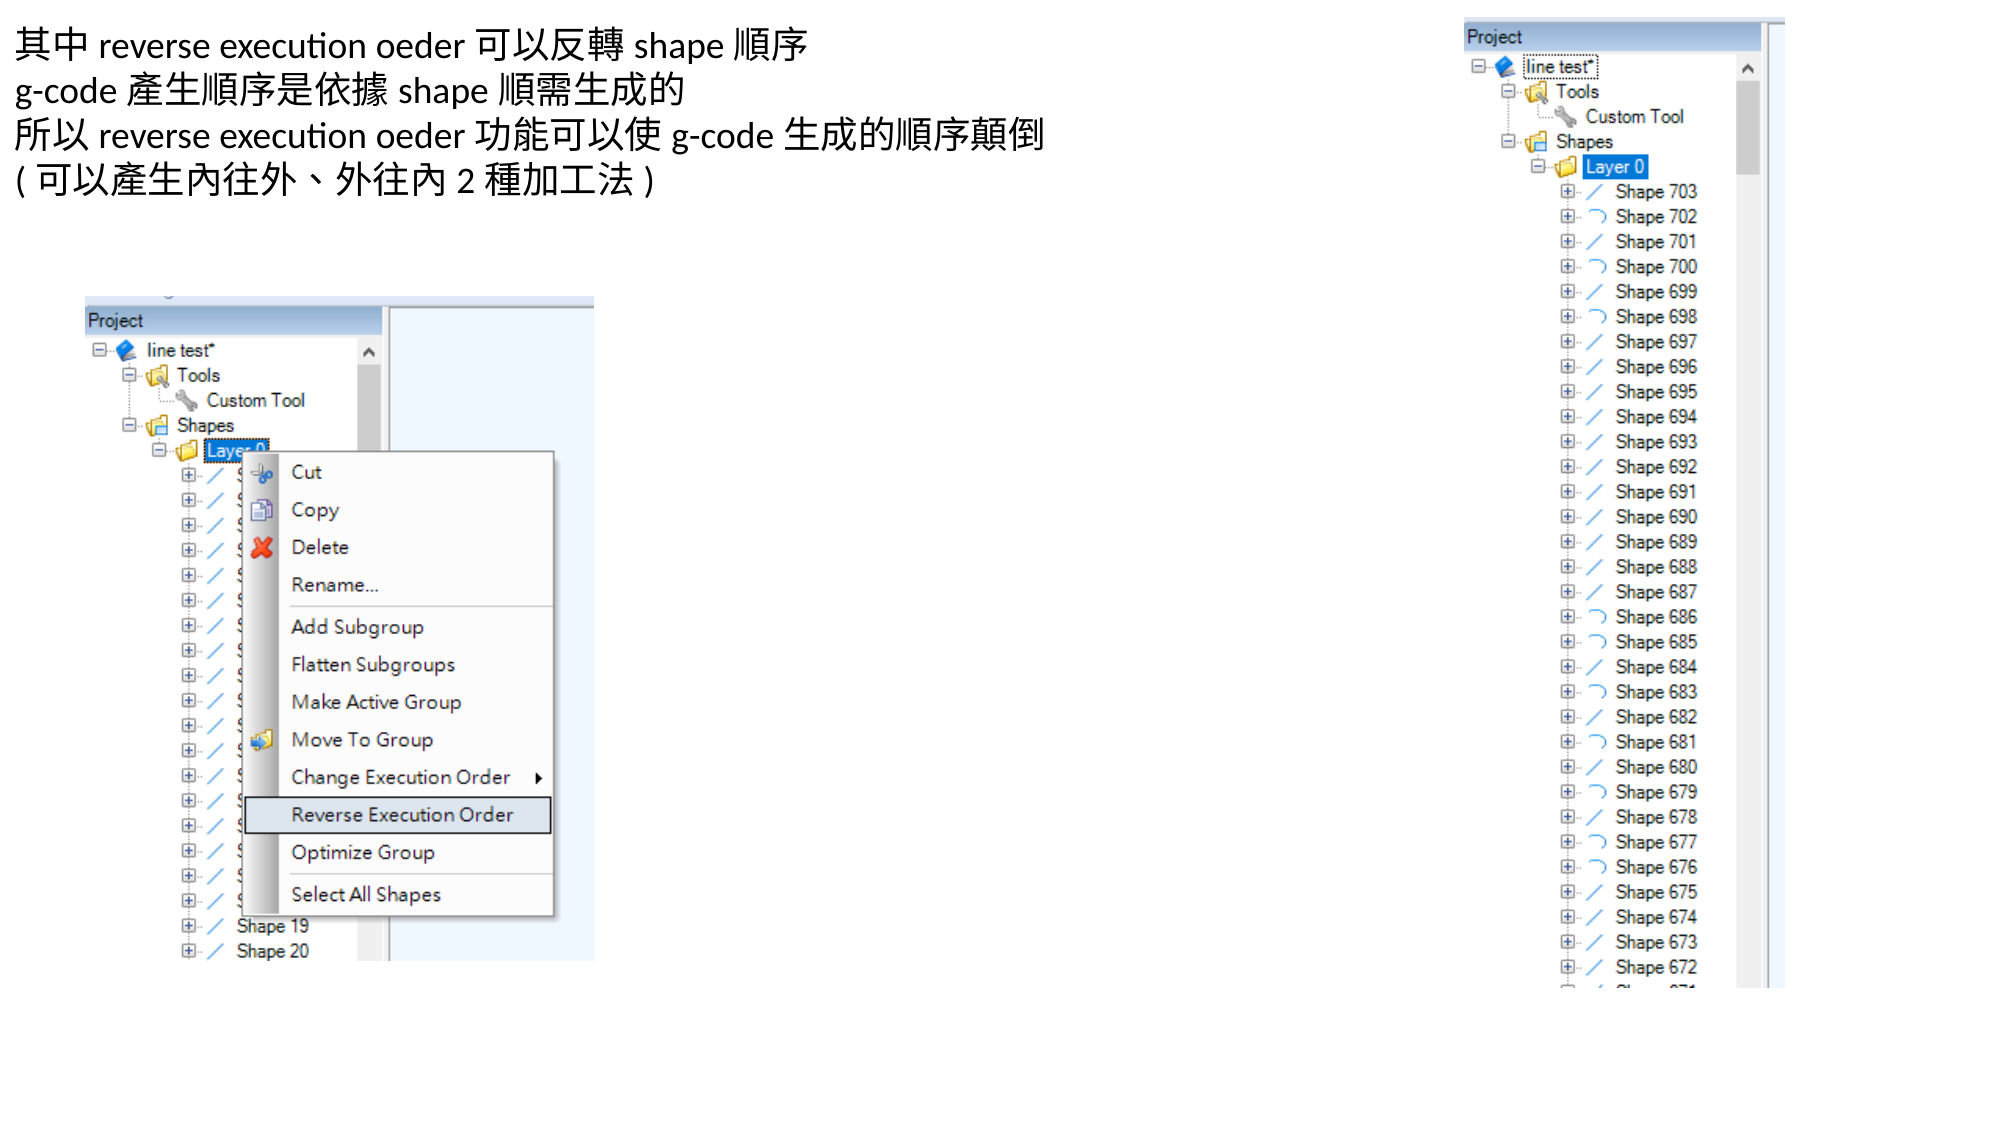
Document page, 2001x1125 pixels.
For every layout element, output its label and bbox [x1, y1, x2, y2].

picture [1464, 17, 1785, 988]
picture [85, 296, 594, 961]
